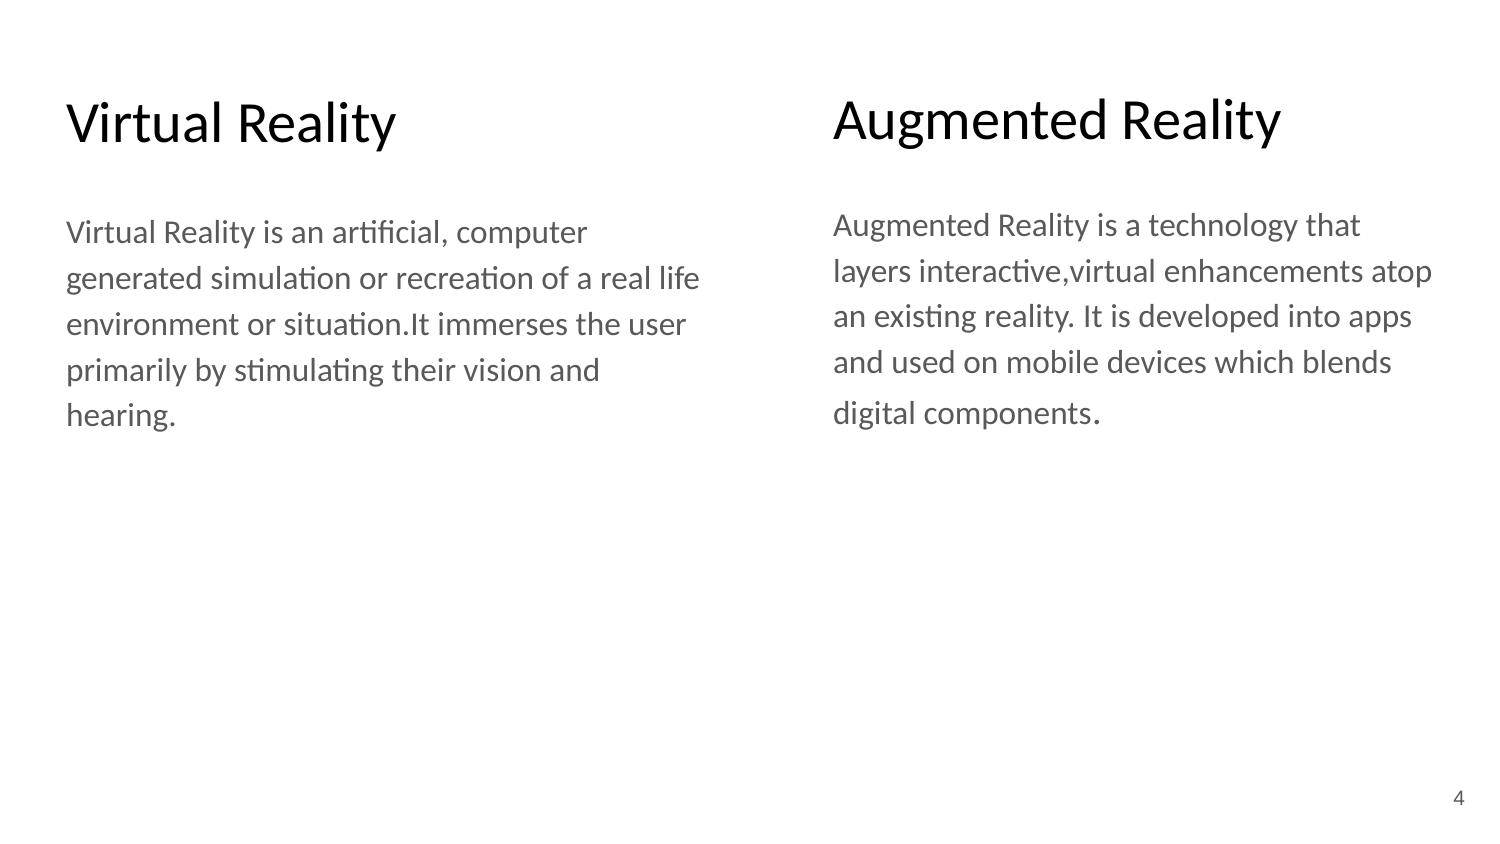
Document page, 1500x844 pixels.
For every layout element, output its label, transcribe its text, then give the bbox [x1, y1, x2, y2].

list Virtual Reality is an artificial, computer generated simulation or recreation of a real life environment or situation.It immerses the user primarily by stimulating their vision and hearing. [51, 189, 722, 750]
slide_number ‹#› [1389, 764, 1480, 830]
text_box Augmented Reality [818, 69, 1311, 164]
text_box Augmented Reality is a technology that layers interactive,virtual enhancements atop an existing reality. It is developed into apps and used on mobile devices which blends digital components. [818, 127, 1456, 502]
title Virtual Reality [51, 69, 505, 164]
